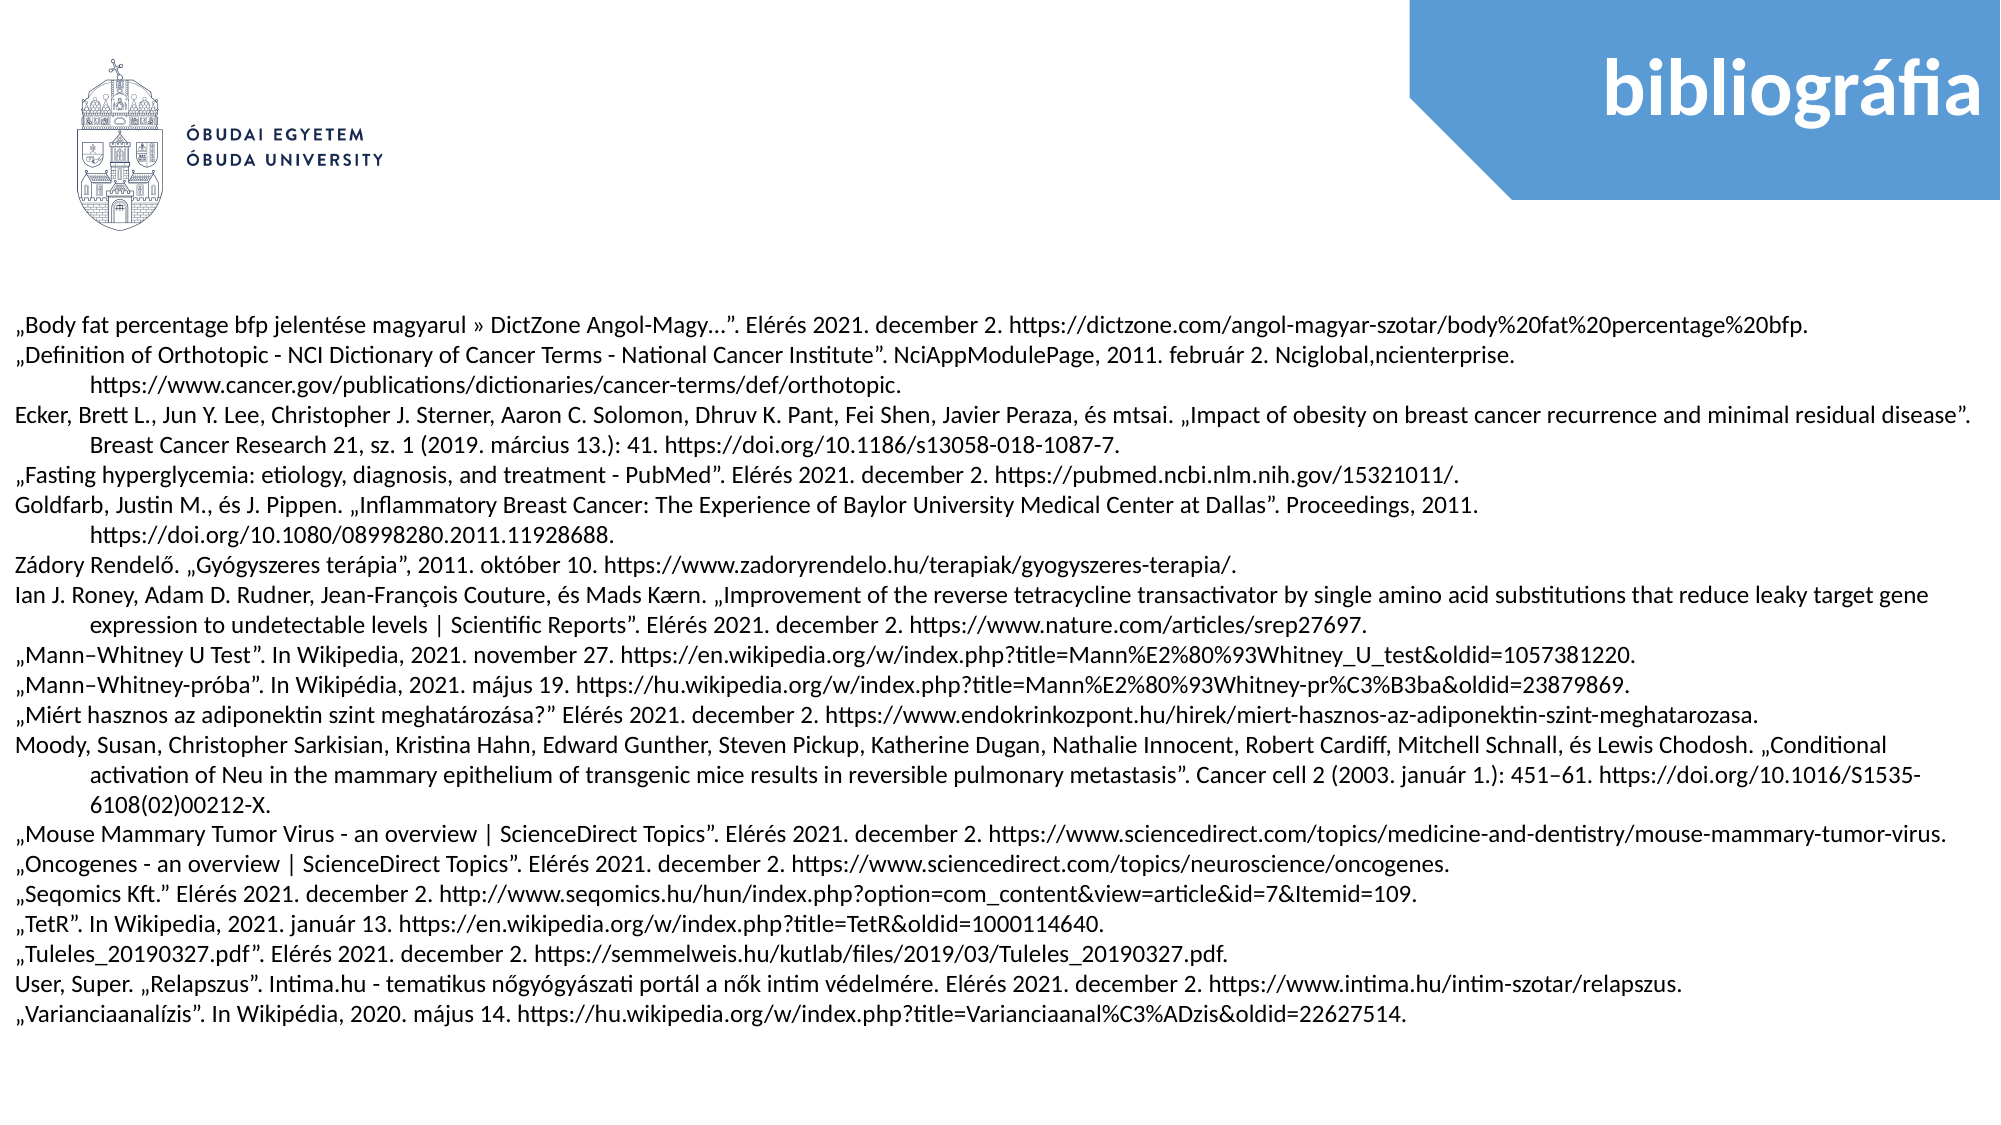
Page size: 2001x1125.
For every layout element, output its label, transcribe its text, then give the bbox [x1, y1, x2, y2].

title bibliográfia [1409, 0, 1999, 178]
text_box [1488, 0, 2000, 201]
text_box „Body fat percentage bfp jelentése magyarul » DictZone Angol-Magy…”. Elérés 2021. december 2. https://dictzone.com/angol-magyar-szotar/body%20fat%20percentage%20bfp. „Definition of Orthotopic - NCI Dictionary of Cancer Terms - National Cancer Institute”. NciAppModulePage, 2011. február 2. Nciglobal,ncienterprise. https://www.cancer.gov/publications/dictionaries/cancer-terms/def/orthotopic. Ecker, Brett L., Jun Y. Lee, Christopher J. Sterner, Aaron C. Solomon, Dhruv K. Pant, Fei Shen, Javier Peraza, és mtsai. „Impact of obesity on breast cancer recurrence and minimal residual disease”. Breast Cancer Research 21, sz. 1 (2019. március 13.): 41. https://doi.org/10.1186/s13058-018-1087-7. „Fasting hyperglycemia: etiology, diagnosis, and treatment - PubMed”. Elérés 2021. december 2. https://pubmed.ncbi.nlm.nih.gov/15321011/. Goldfarb, Justin M., és J. Pippen. „Inflammatory Breast Cancer: The Experience of Baylor University Medical Center at Dallas”. Proceedings, 2011. https://doi.org/10.1080/08998280.2011.11928688. Zádory Rendelő. „Gyógyszeres terápia”, 2011. október 10. https://www.zadoryrendelo.hu/terapiak/gyogyszeres-terapia/. Ian J. Roney, Adam D. Rudner, Jean-François Couture, és Mads Kærn. „Improvement of the reverse tetracycline transactivator by single amino acid substitutions that reduce leaky target gene expression to undetectable levels | Scientific Reports”. Elérés 2021. december 2. https://www.nature.com/articles/srep27697. „Mann–Whitney U Test”. In Wikipedia, 2021. november 27. https://en.wikipedia.org/w/index.php?title=Mann%E2%80%93Whitney_U_test&oldid=1057381220. „Mann–Whitney-próba”. In Wikipédia, 2021. május 19. https://hu.wikipedia.org/w/index.php?title=Mann%E2%80%93Whitney-pr%C3%B3ba&oldid=23879869. „Miért hasznos az adiponektin szint meghatározása?” Elérés 2021. december 2. https://www.endokrinkozpont.hu/hirek/miert-hasznos-az-adiponektin-szint-meghatarozasa. Moody, Susan, Christopher Sarkisian, Kristina Hahn, Edward Gunther, Steven Pickup, Katherine Dugan, Nathalie Innocent, Robert Cardiff, Mitchell Schnall, és Lewis Chodosh. „Conditional activation of Neu in the mammary epithelium of transgenic mice results in reversible pulmonary metastasis”. Cancer cell 2 (2003. január 1.): 451–61. https://doi.org/10.1016/S1535-6108(02)00212-X. „Mouse Mammary Tumor Virus - an overview | ScienceDirect Topics”. Elérés 2021. december 2. https://www.sciencedirect.com/topics/medicine-and-dentistry/mouse-mammary-tumor-virus. „Oncogenes - an overview | ScienceDirect Topics”. Elérés 2021. december 2. https://www.sciencedirect.com/topics/neuroscience/oncogenes. „Seqomics Kft.” Elérés 2021. december 2. http://www.seqomics.hu/hun/index.php?option=com_content&view=article&id=7&Itemid=109. „TetR”. In Wikipedia, 2021. január 13. https://en.wikipedia.org/w/index.php?title=TetR&oldid=1000114640. „Tuleles_20190327.pdf”. Elérés 2021. december 2. https://semmelweis.hu/kutlab/files/2019/03/Tuleles_20190327.pdf. User, Super. „Relapszus”. Intima.hu - tematikus nőgyógyászati portál a nők intim védelmére. Elérés 2021. december 2. https://www.intima.hu/intim-szotar/relapszus. „Varianciaanalízis”. In Wikipédia, 2020. május 14. https://hu.wikipedia.org/w/index.php?title=Varianciaanal%C3%ADzis&oldid=22627514. [0, 301, 1999, 1035]
